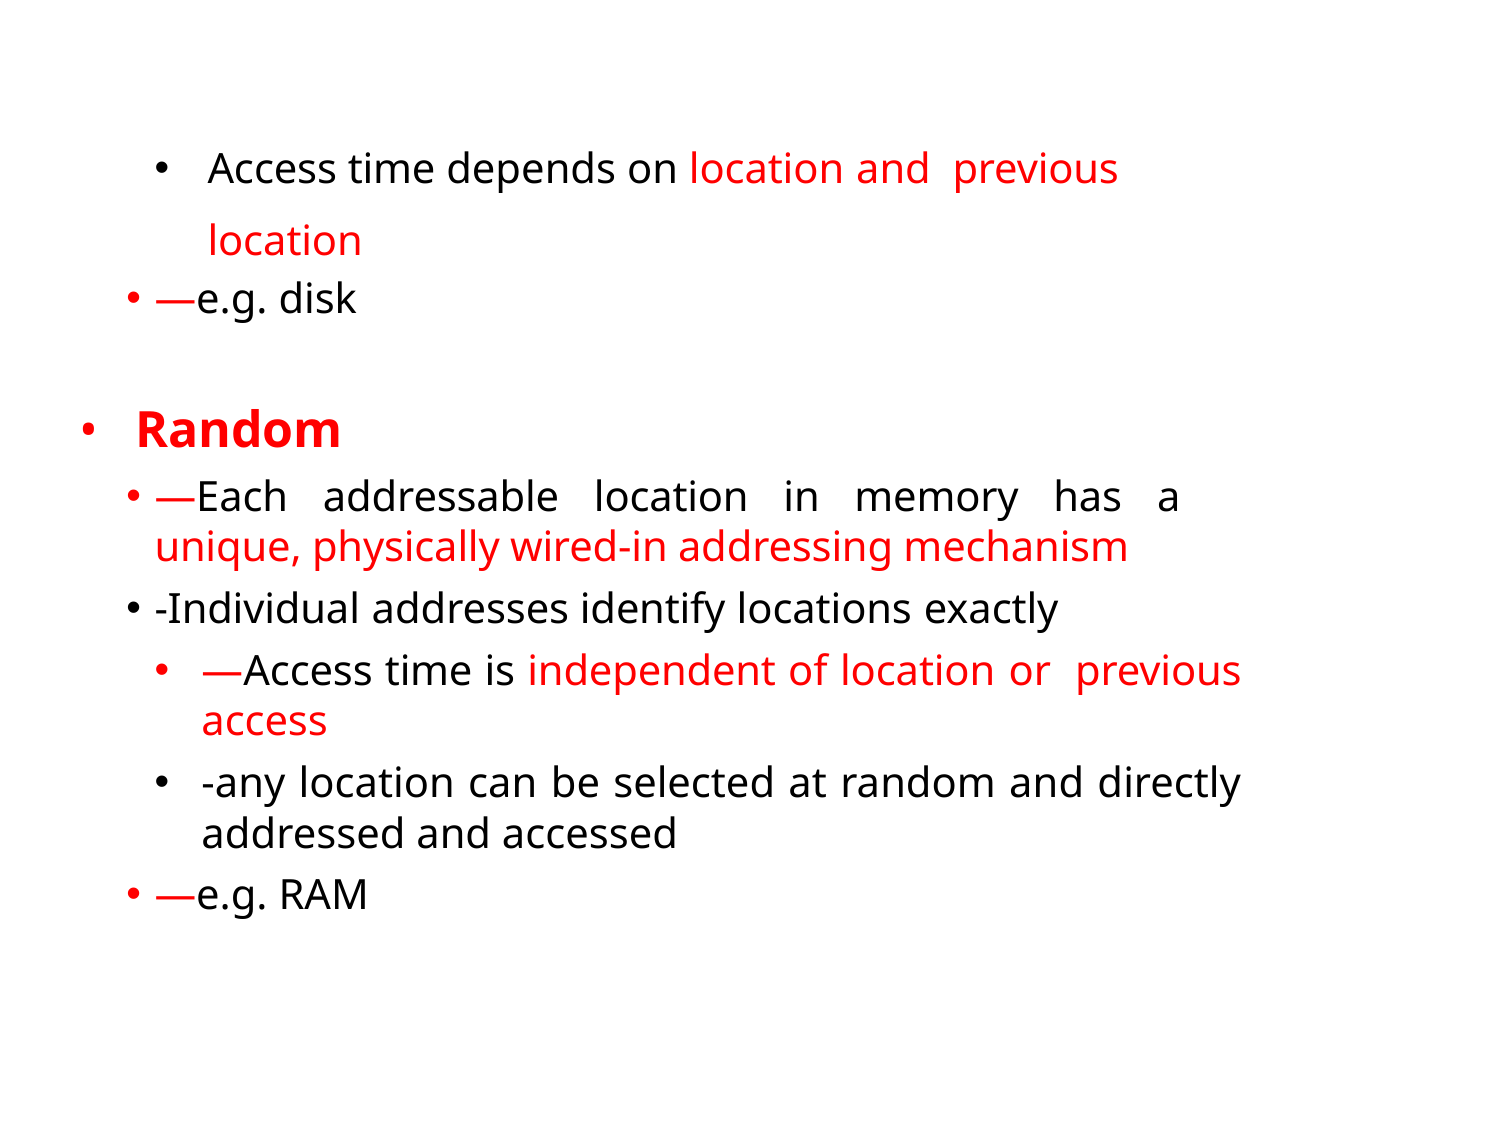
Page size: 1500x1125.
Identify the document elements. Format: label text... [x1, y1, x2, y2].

list Access time depends on location and previous location —e.g. disk Random —Each addressable location in memory has a unique, physically wired-in addressing mechanism -Individual addresses identify locations exactly —Access time is independent of location or previous access -any location can be selected at random and directly addressed and accessed —e.g. RAM [62, 112, 1391, 1032]
